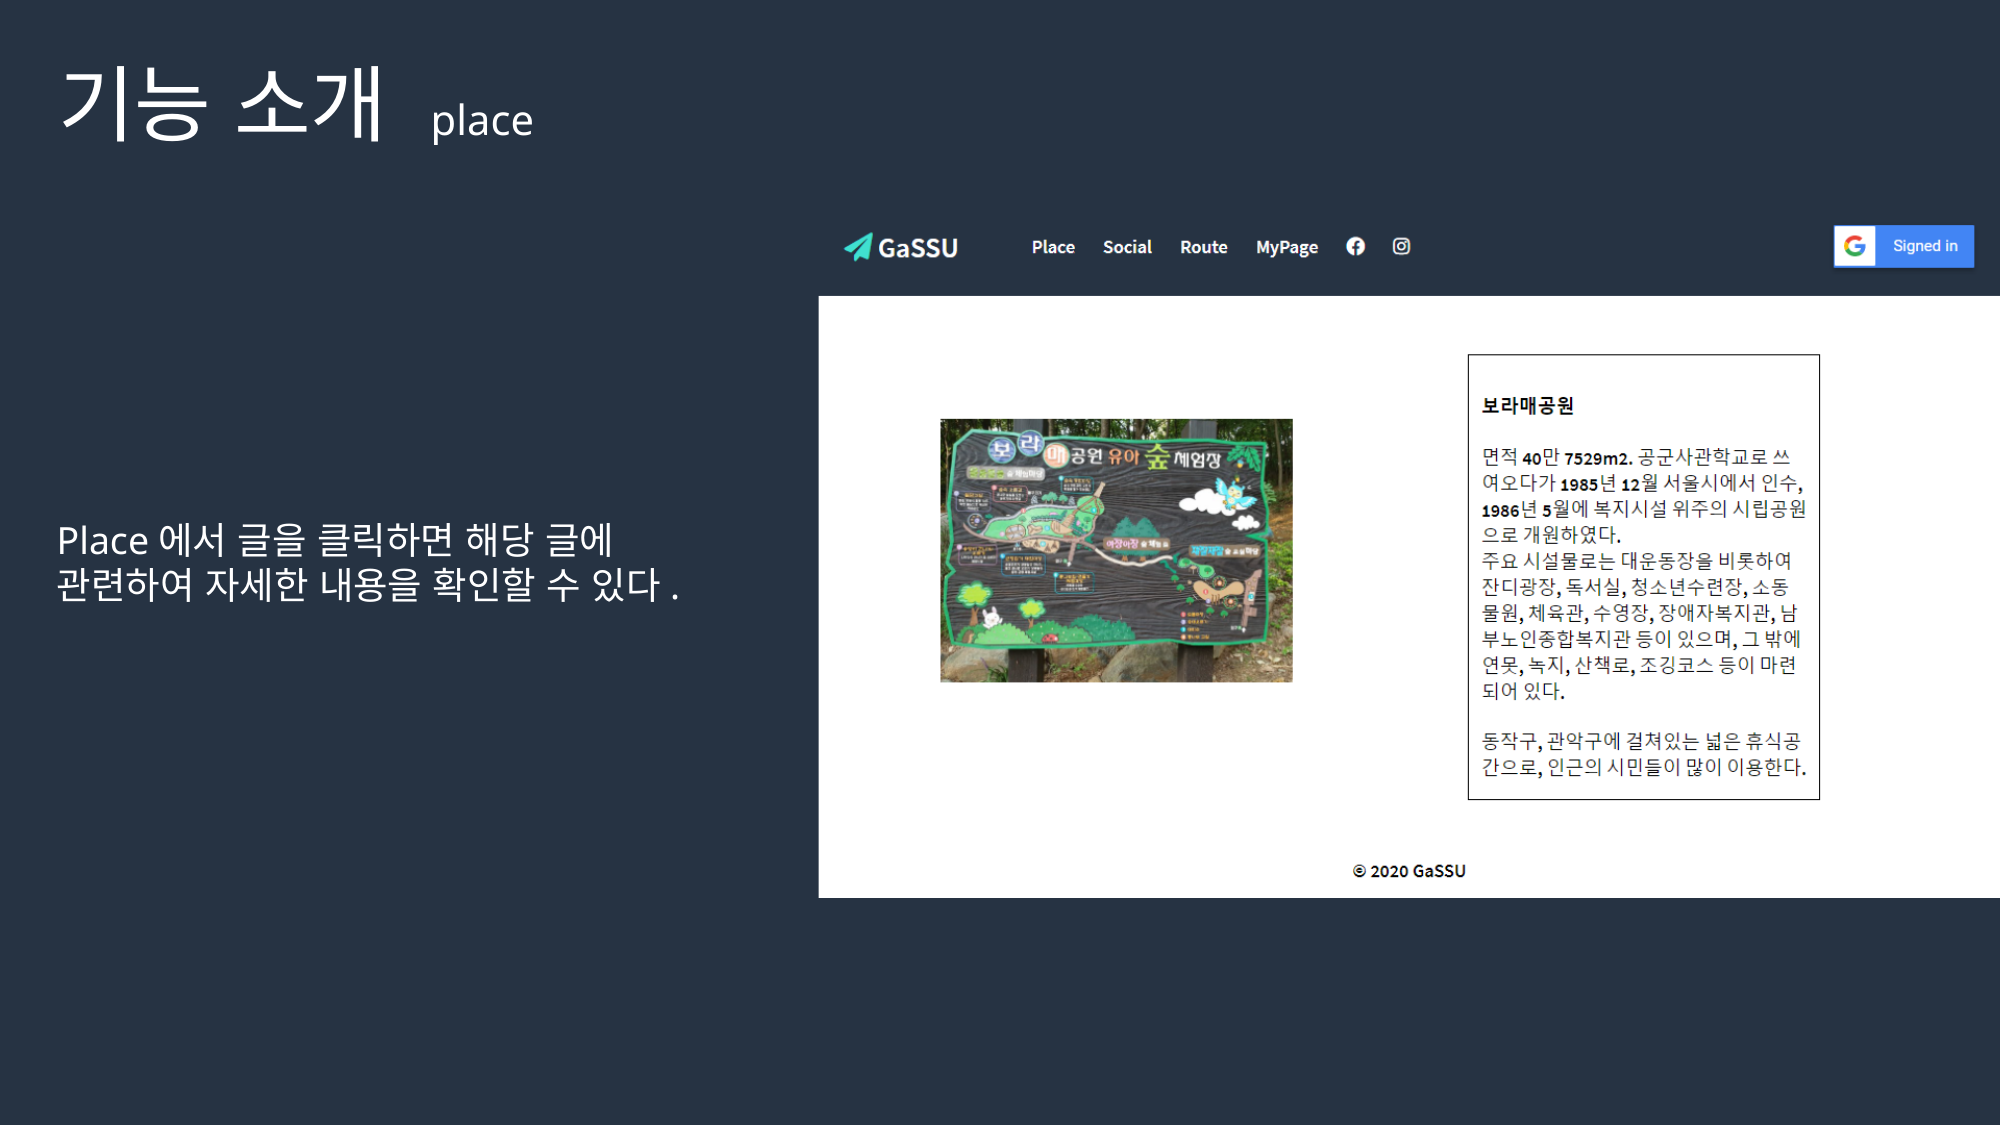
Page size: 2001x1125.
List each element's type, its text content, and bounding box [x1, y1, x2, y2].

picture [818, 197, 2000, 898]
text_box Place에서 글을 클릭하면 해당 글에 관련하여 자세한 내용을 확인할 수 있다. [41, 509, 818, 615]
title 기능 소개 place [0, 0, 900, 218]
